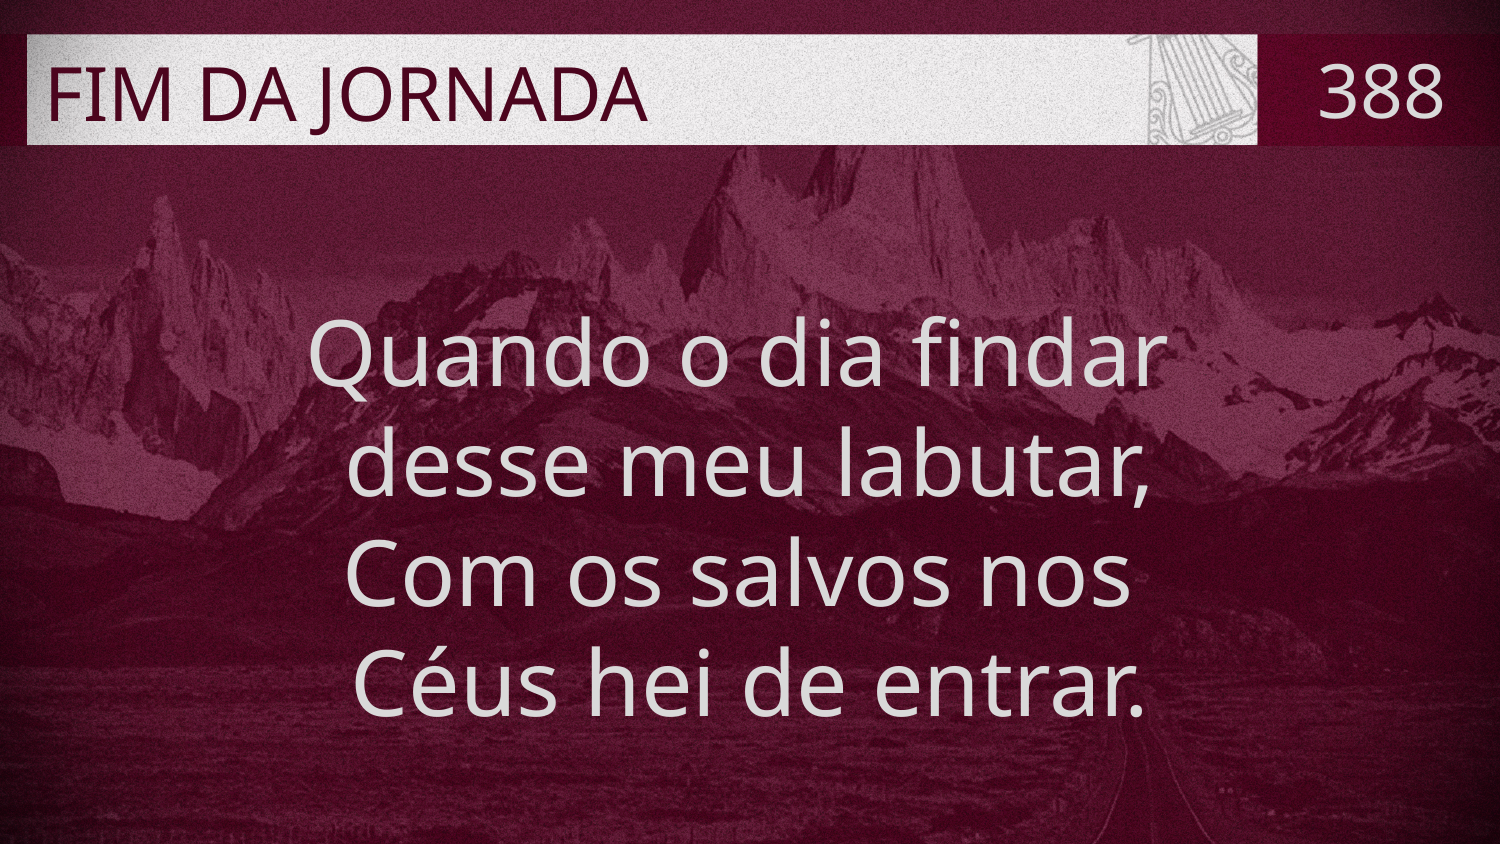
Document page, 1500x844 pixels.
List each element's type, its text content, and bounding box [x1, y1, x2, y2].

picture [0, 0, 1500, 185]
title FIM DA JORNADA [29, 33, 1258, 151]
list 388 [1281, 36, 1483, 143]
list Quando o dia findar desse meu labutar, Com os salvos nos Céus hei de entrar. [0, 185, 1500, 844]
